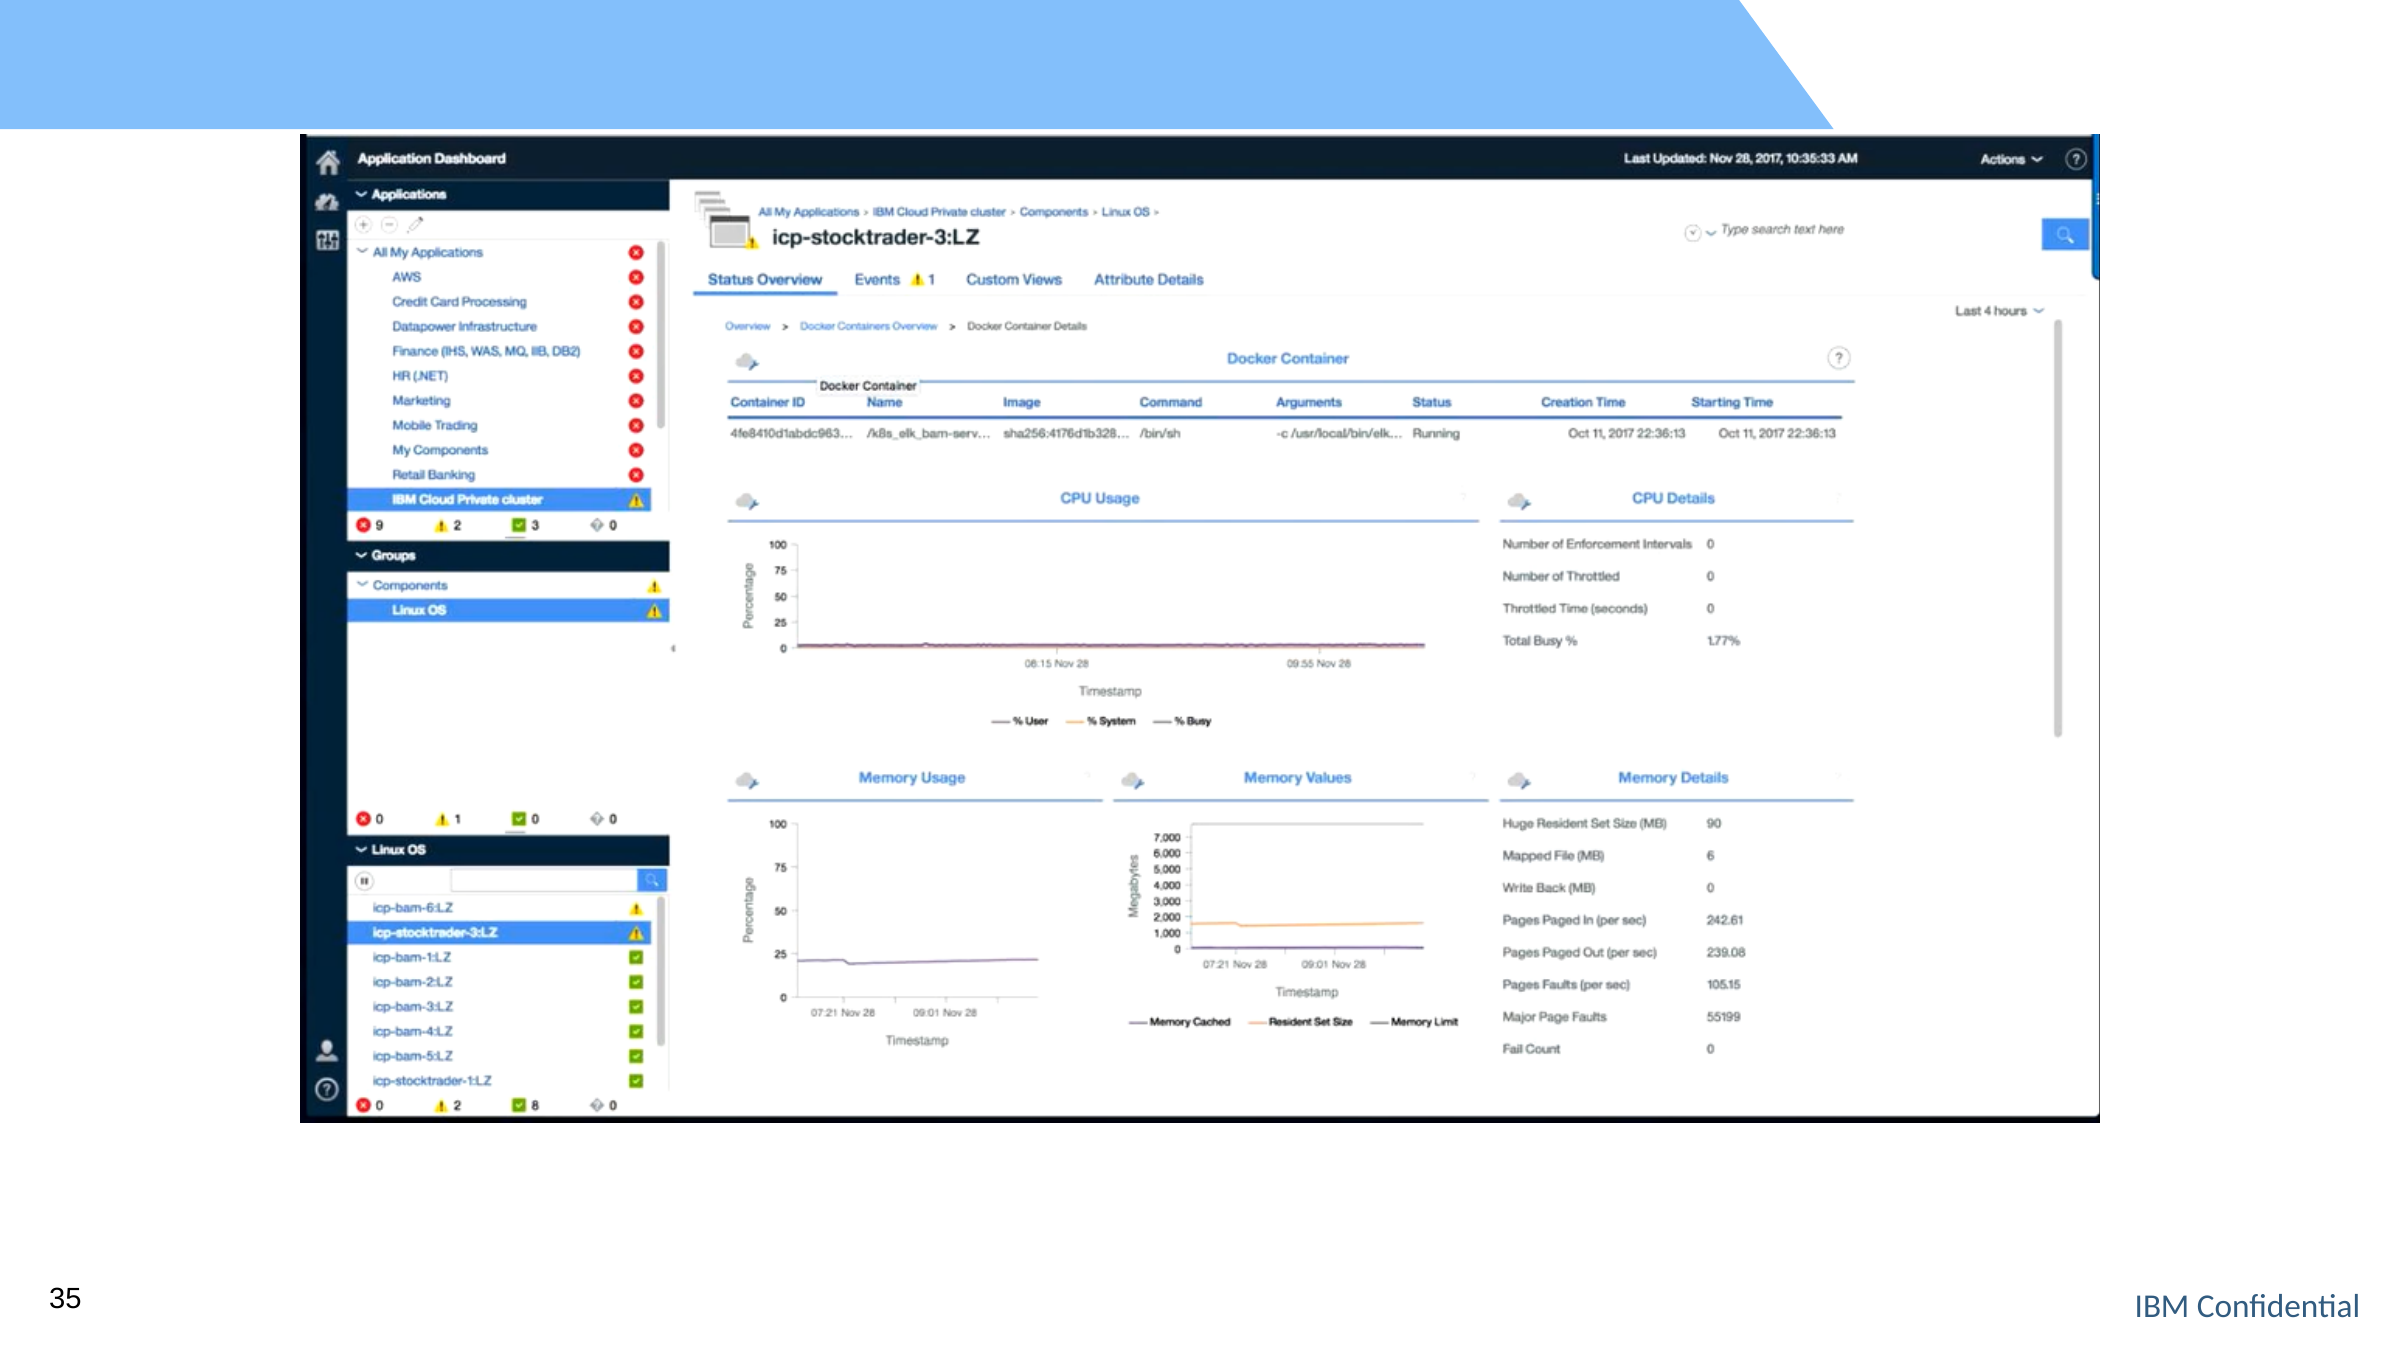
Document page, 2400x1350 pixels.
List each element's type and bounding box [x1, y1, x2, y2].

picture [299, 133, 2101, 1124]
